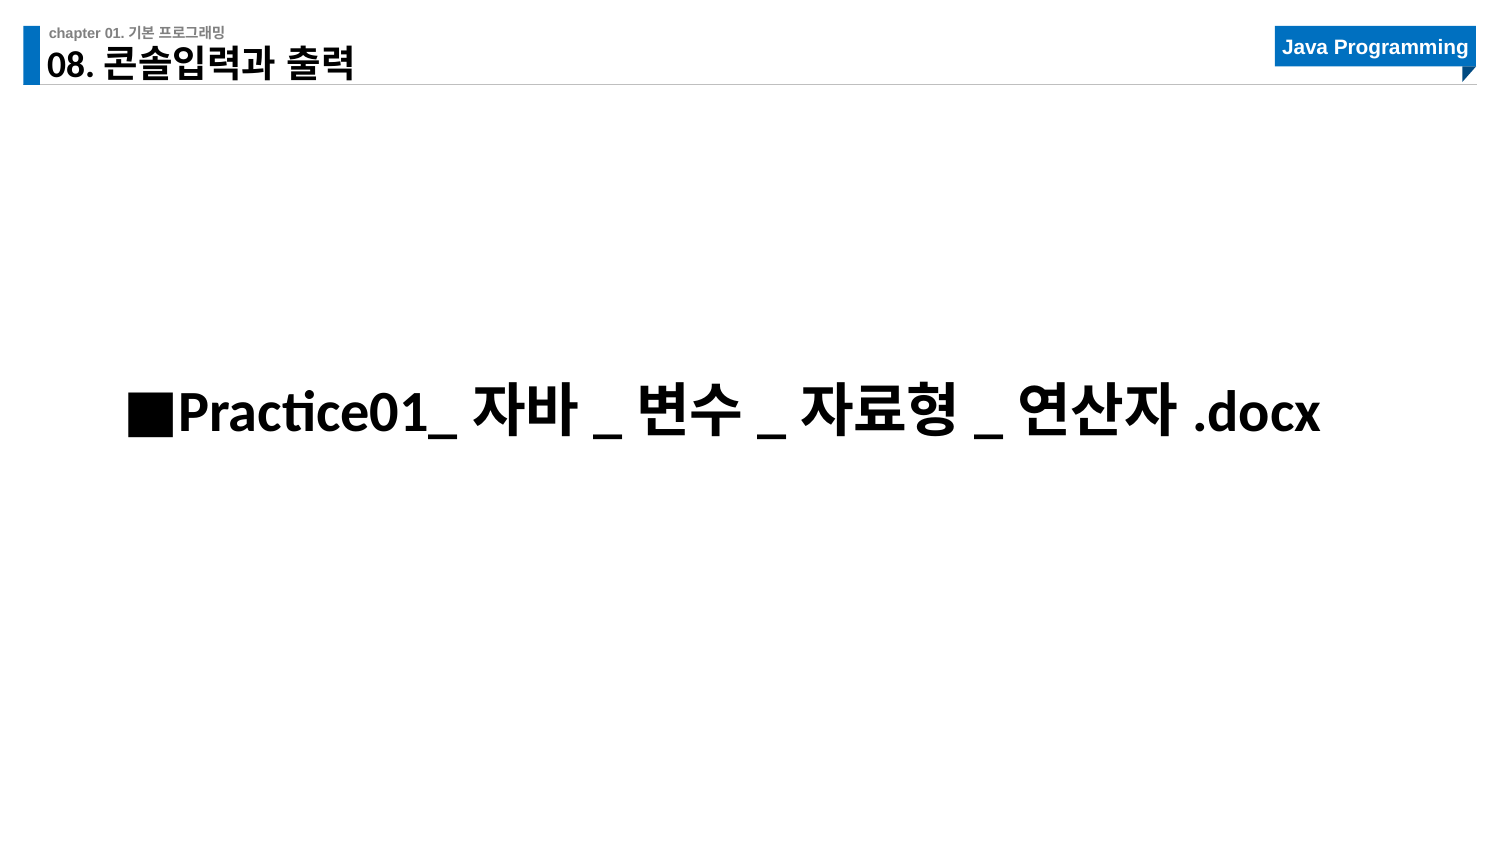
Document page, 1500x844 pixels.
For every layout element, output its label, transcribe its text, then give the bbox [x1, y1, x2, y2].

list Practice01_자바_변수_자료형_연산자.docx [123, 338, 1426, 454]
title 08.콘솔입력과 출력 [47, 51, 542, 86]
